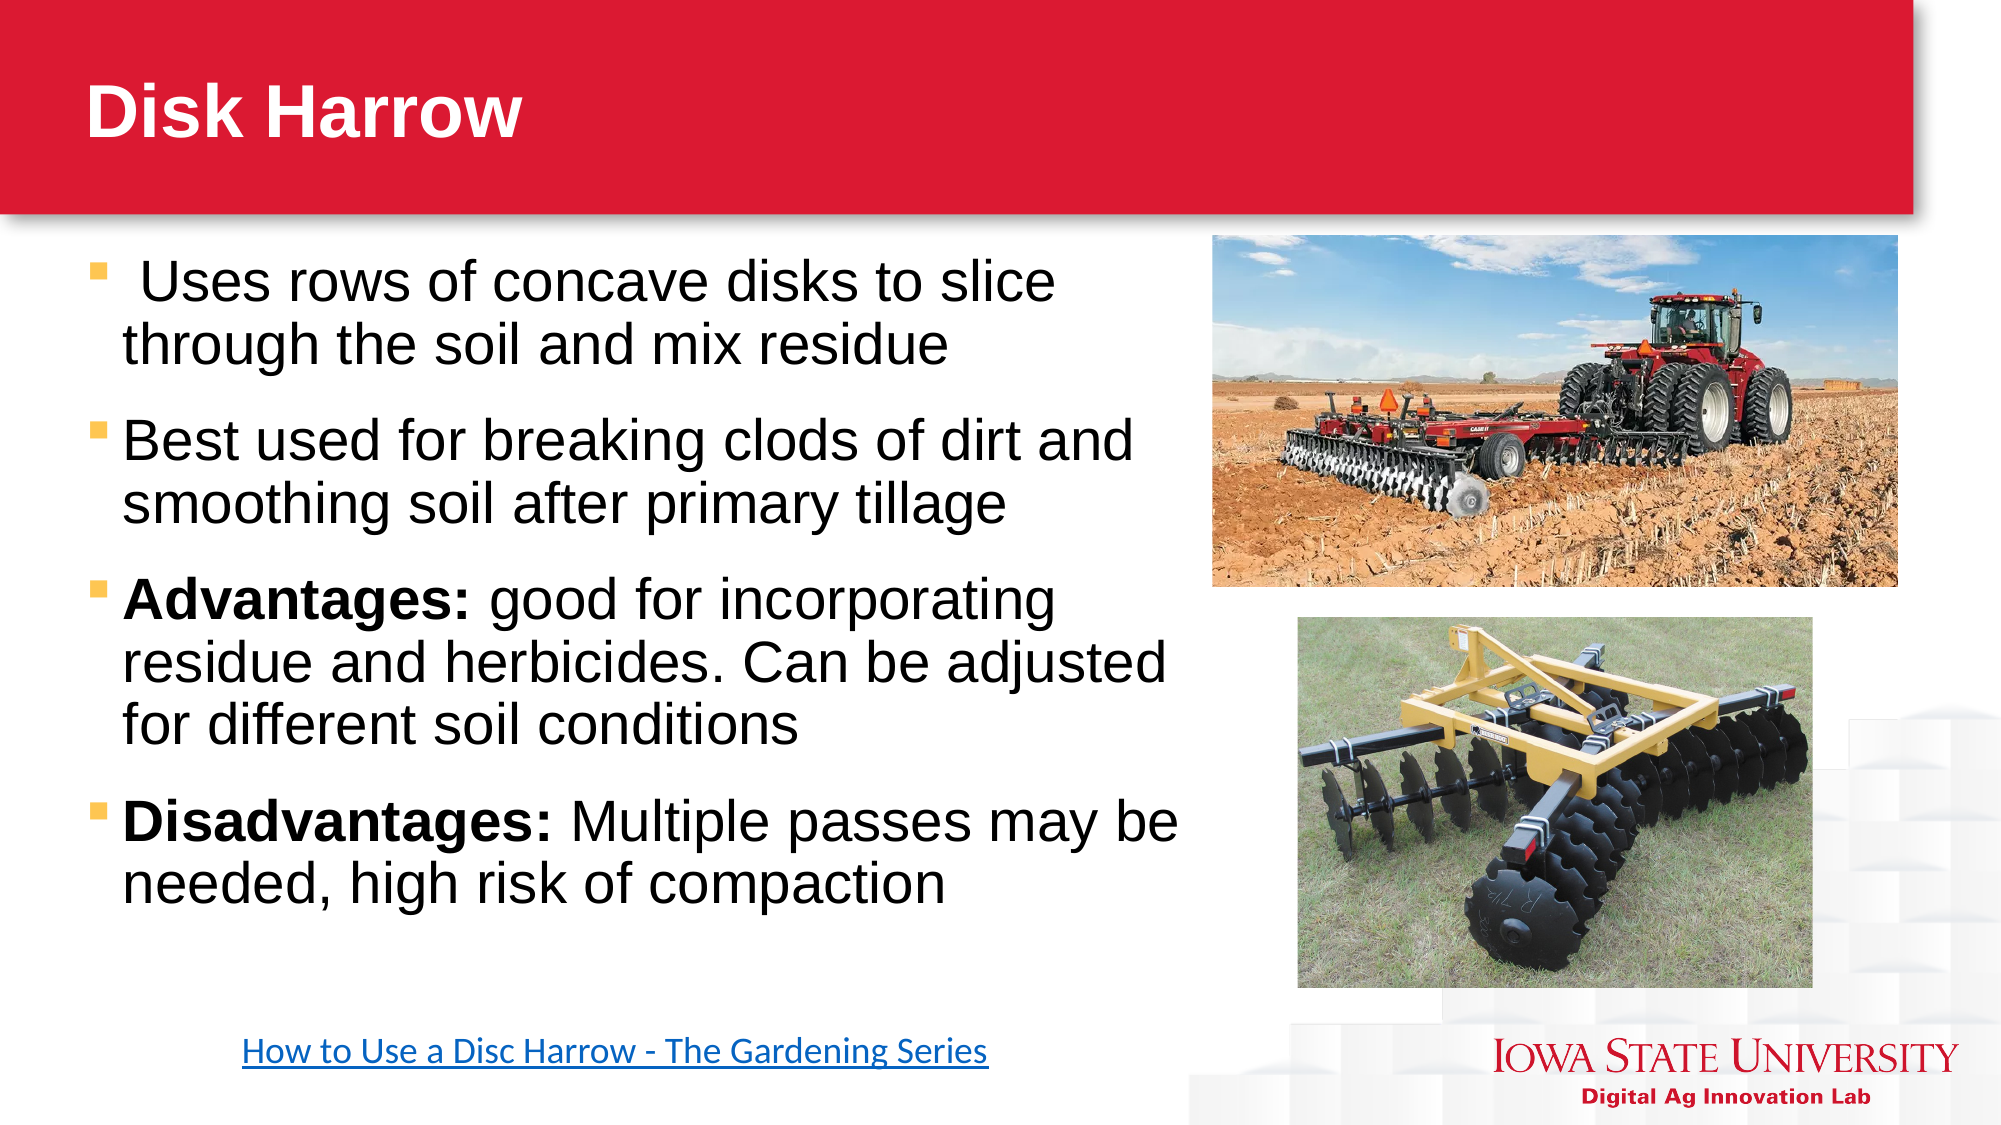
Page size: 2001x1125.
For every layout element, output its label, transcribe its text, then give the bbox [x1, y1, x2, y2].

picture [1484, 1028, 1982, 1116]
text_box How to Use a Disc Harrow - The Gardening Series [227, 1018, 1232, 1079]
picture [1297, 617, 1813, 988]
picture [1212, 235, 1898, 587]
text_box Disk Harrow [85, 19, 1514, 213]
list Uses rows of concave disks to slice through the soil and mix residue Best used for breaking clods of dirt and smoothing soil after primary tillage Advantages: good for incorporating residue and herbicides. Can be adjusted for different soil conditions Disadvantages: Multiple passes may be needed, high risk of compaction [85, 251, 1184, 1095]
